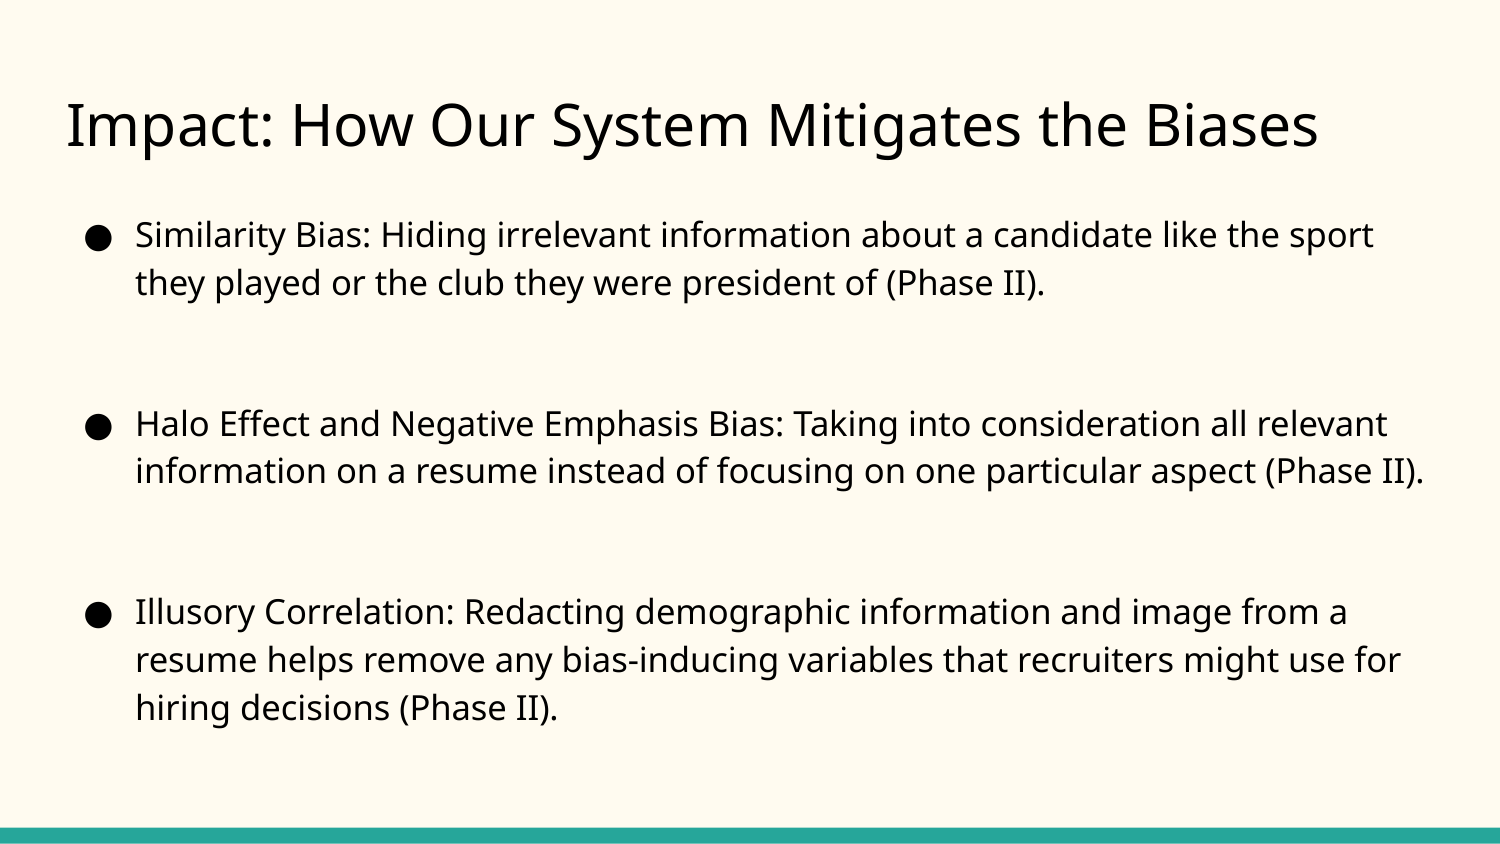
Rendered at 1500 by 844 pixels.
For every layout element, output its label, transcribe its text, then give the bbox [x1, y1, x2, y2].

list Similarity Bias: Hiding irrelevant information about a candidate like the sport they played or the club they were president of (Phase II). Halo Effect and Negative Emphasis Bias: Taking into consideration all relevant information on a resume instead of focusing on one particular aspect (Phase II). Illusory Correlation: Redacting demographic information and image from a resume helps remove any bias-inducing variables that recruiters might use for hiring decisions (Phase II). [51, 192, 1449, 750]
title Impact: How Our System Mitigates the Biases [51, 72, 1449, 174]
